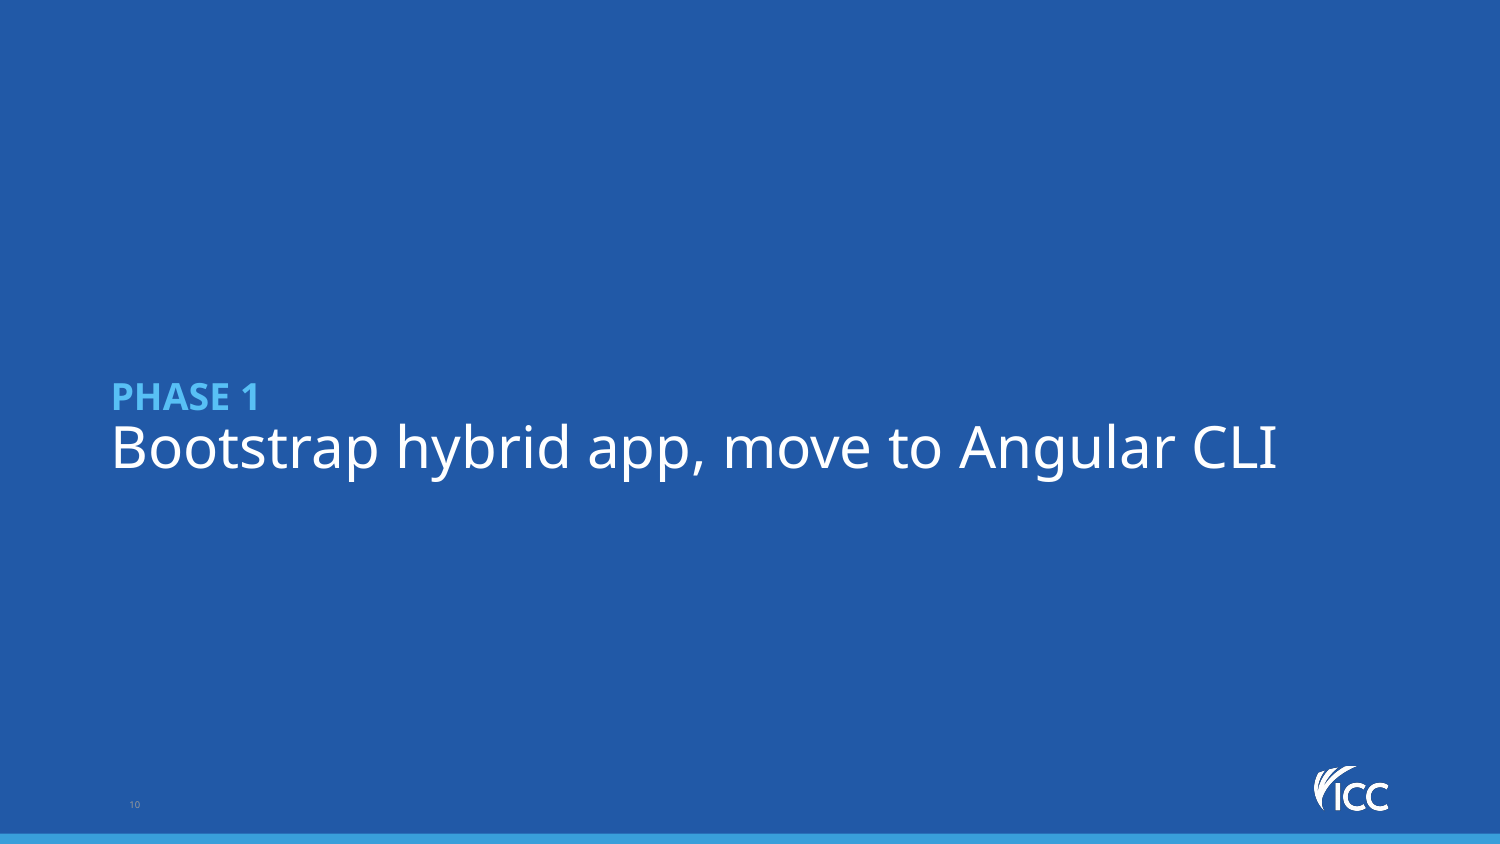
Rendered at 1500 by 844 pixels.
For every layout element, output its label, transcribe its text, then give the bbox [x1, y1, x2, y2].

slide_number 10 [95, 783, 156, 829]
title PHASE 1 Bootstrap hybrid app, move to Angular CLI [95, 211, 1390, 648]
